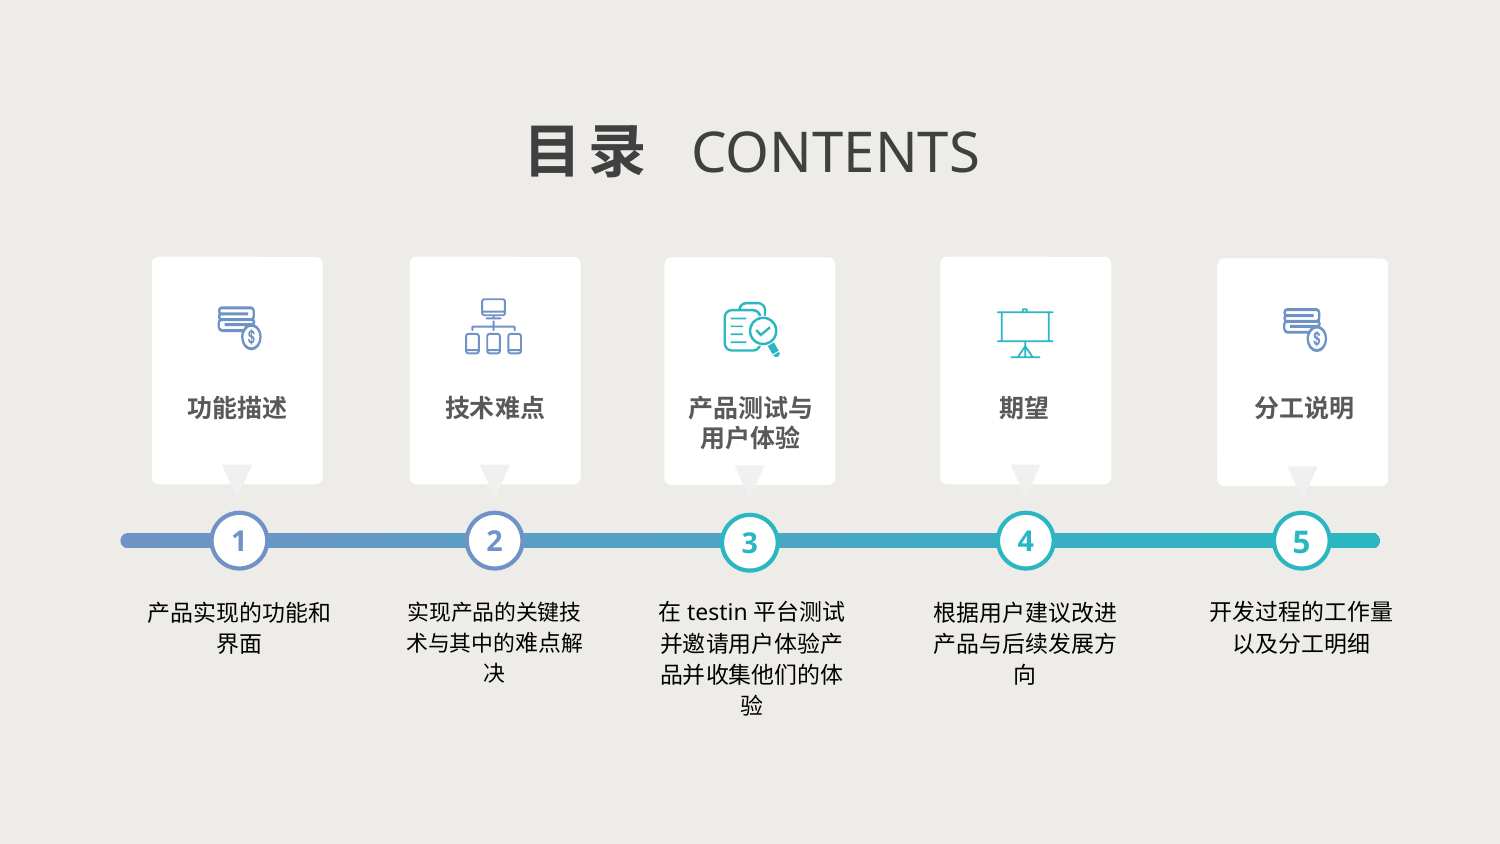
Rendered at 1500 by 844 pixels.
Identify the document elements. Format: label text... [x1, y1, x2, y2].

text_box 目录 CONTENTS [512, 108, 992, 190]
text_box 在testin平台测试并邀请用户体验产品并收集他们的体验 [643, 588, 861, 725]
text_box 开发过程的工作量以及分工明细 [1193, 588, 1411, 663]
text_box 根据用户建议改进产品与后续发展方向 [917, 588, 1134, 694]
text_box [940, 256, 1112, 499]
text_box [120, 512, 1380, 571]
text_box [1217, 258, 1389, 500]
text_box 产品实现的功能和界面 [131, 589, 348, 663]
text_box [664, 257, 836, 499]
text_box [409, 256, 581, 499]
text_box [151, 256, 323, 499]
text_box 实现产品的关键技术与其中的难点解决 [386, 589, 603, 692]
